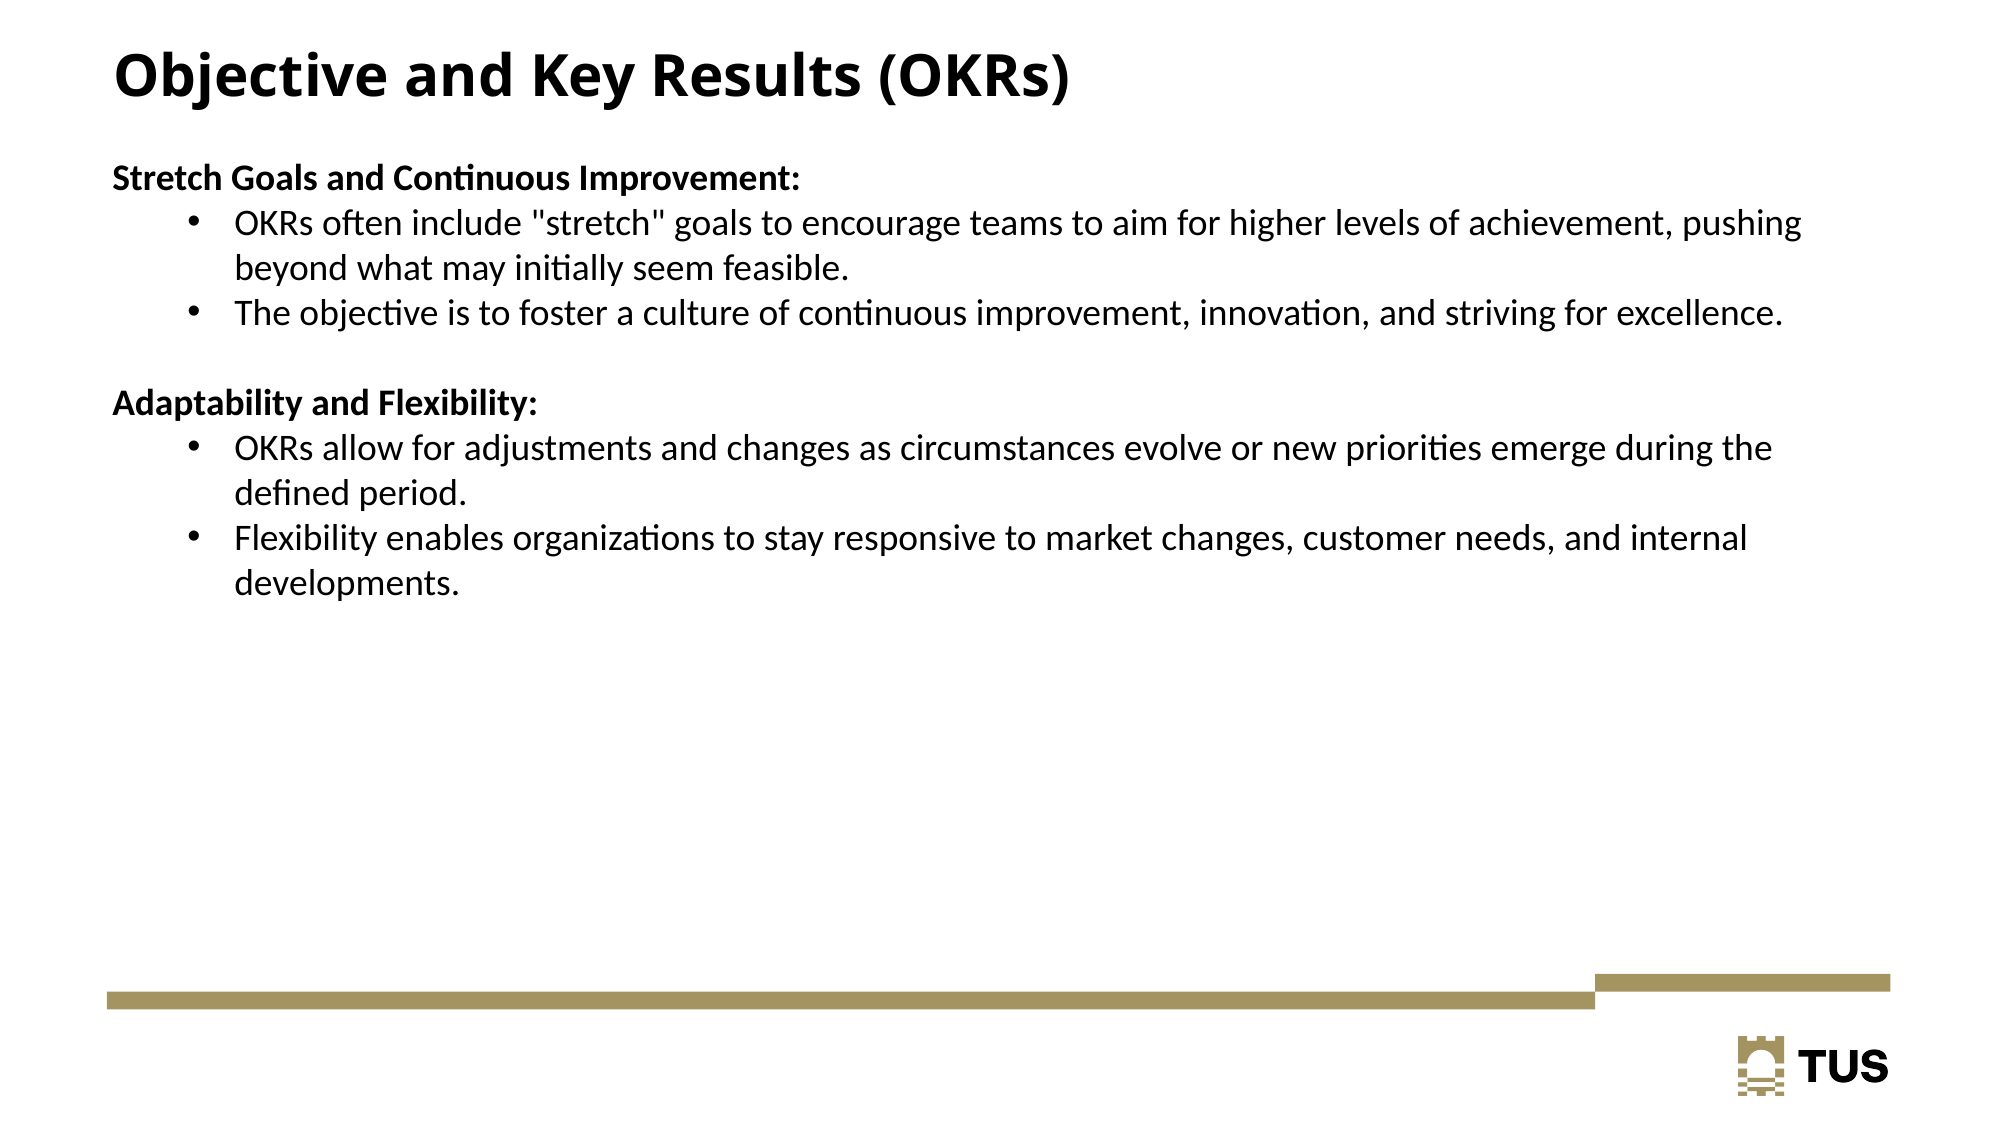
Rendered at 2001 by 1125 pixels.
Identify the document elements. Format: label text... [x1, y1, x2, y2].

title Objective and Key Results (OKRs) [113, 38, 1428, 100]
picture [1738, 1036, 1888, 1096]
text_box Stretch Goals and Continuous Improvement: OKRs often include "stretch" goals to encourage teams to aim for higher levels of achievement, pushing beyond what may initially seem feasible. The objective is to foster a culture of continuous improvement, innovation, and striving for excellence. Adaptability and Flexibility: OKRs allow for adjustments and changes as circumstances evolve or new priorities emerge during the defined period. Flexibility enables organizations to stay responsive to market changes, customer needs, and internal developments. [97, 100, 1846, 611]
